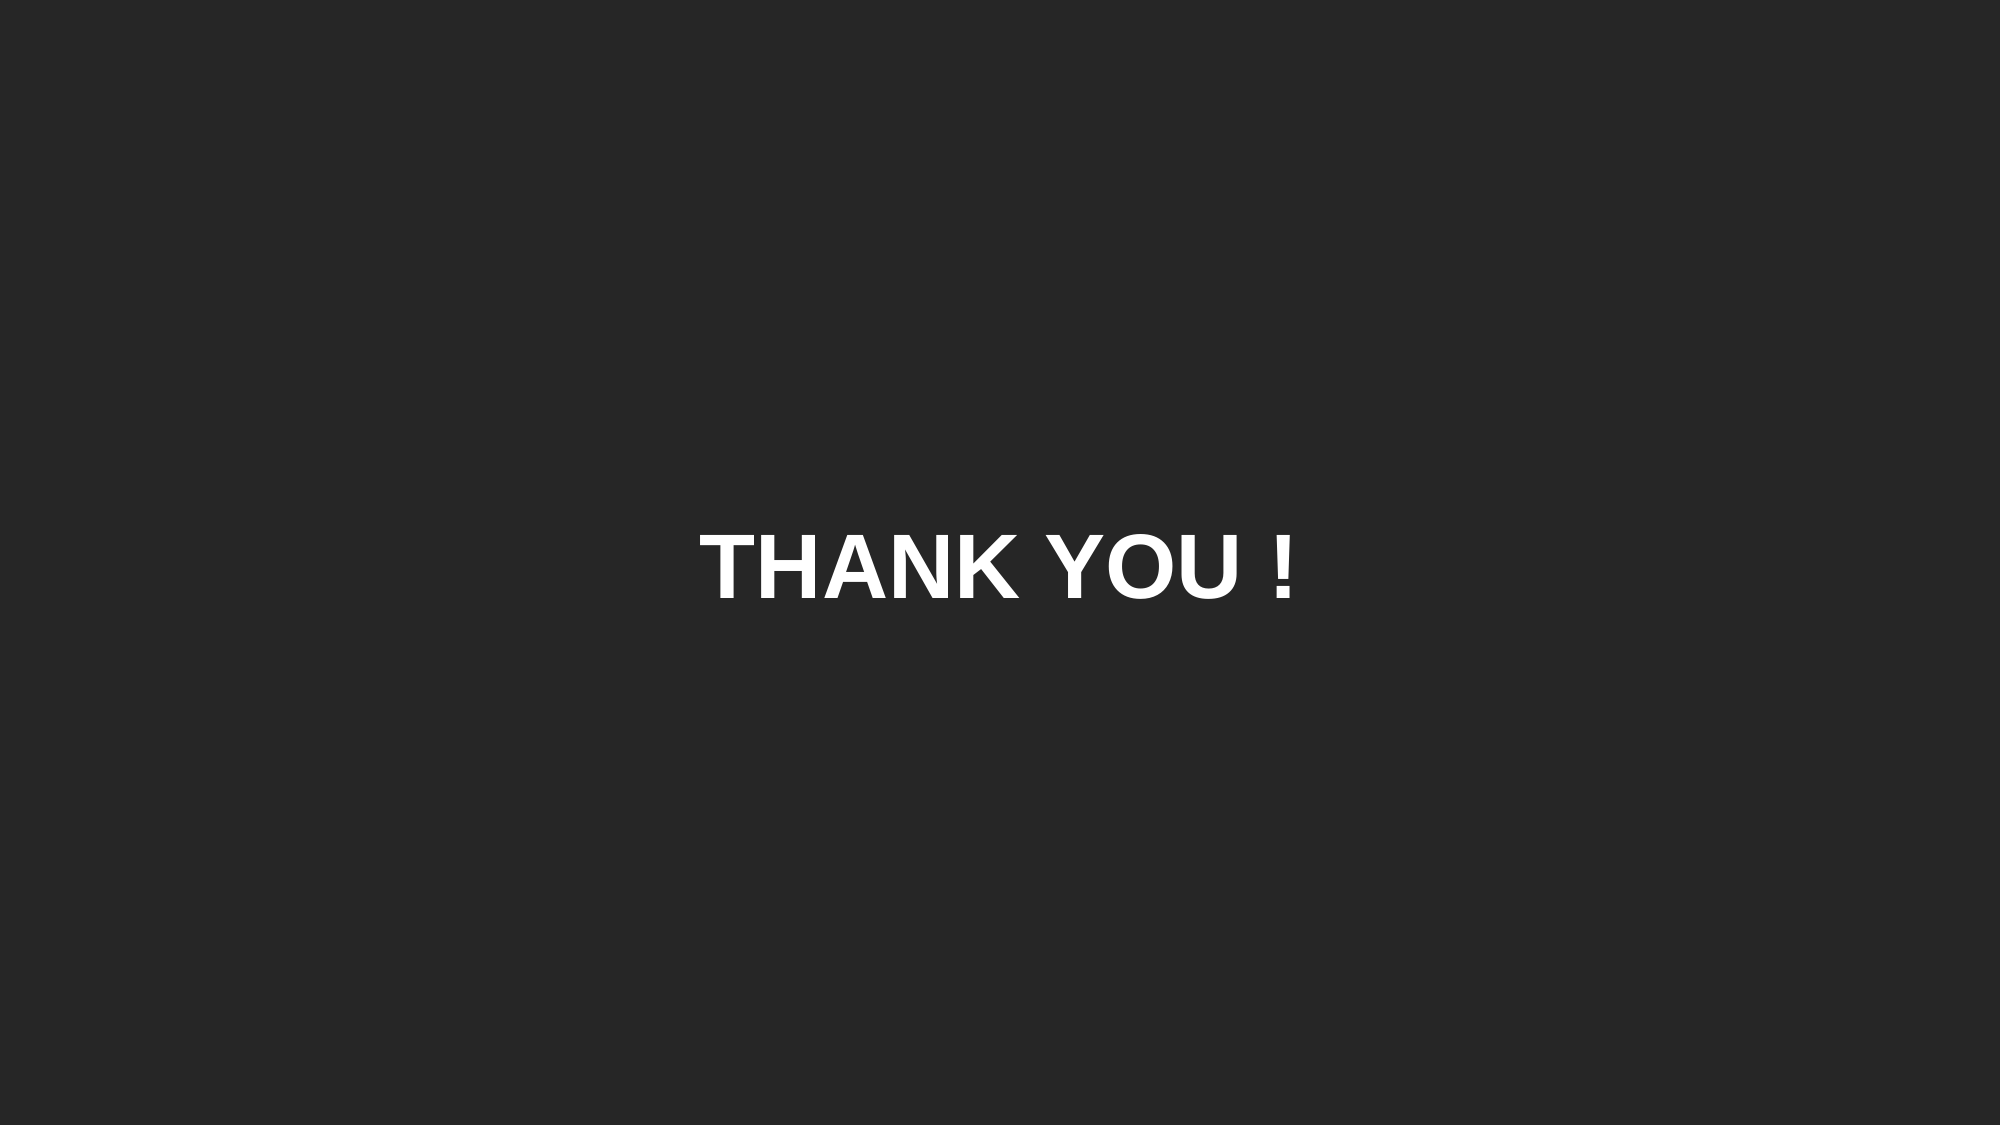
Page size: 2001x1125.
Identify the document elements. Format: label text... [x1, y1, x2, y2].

text_box THANK YOU ! [685, 499, 1315, 625]
